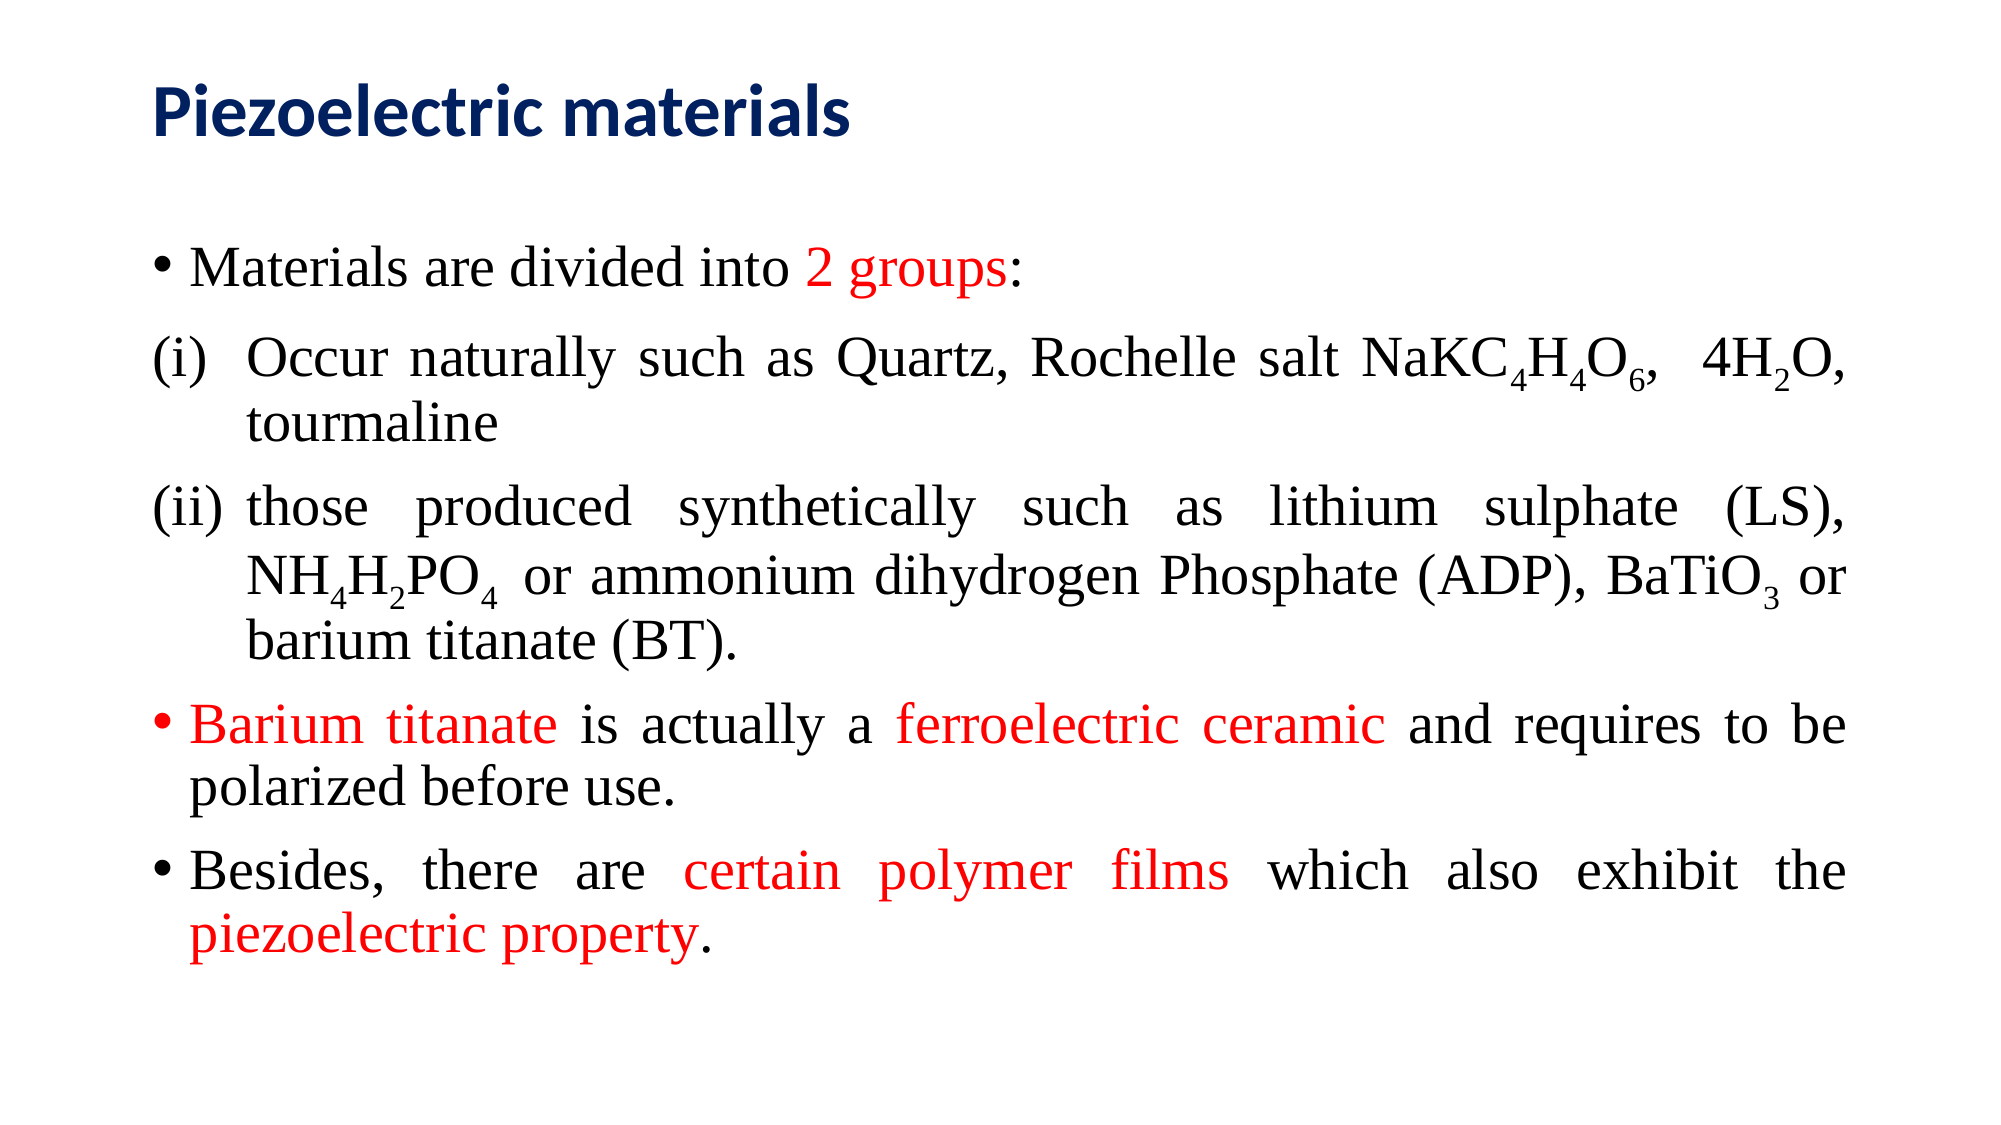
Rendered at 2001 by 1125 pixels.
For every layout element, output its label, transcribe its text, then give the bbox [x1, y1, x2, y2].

list Materials are divided into 2 groups: Occur naturally such as Quartz, Rochelle salt NaKC4H4O6, 4H2O, tourmaline those produced synthetically such as lithium sulphate (LS), NH4H2PO4 or ammonium dihydrogen Phosphate (ADP), BaTiO3 or barium titanate (BT). Barium titanate is actually a ferroelectric ceramic and requires to be polarized before use. Besides, there are certain polymer films which also exhibit the piezoelectric property. [137, 228, 1863, 1014]
title Piezoelectric materials [137, 59, 1863, 165]
